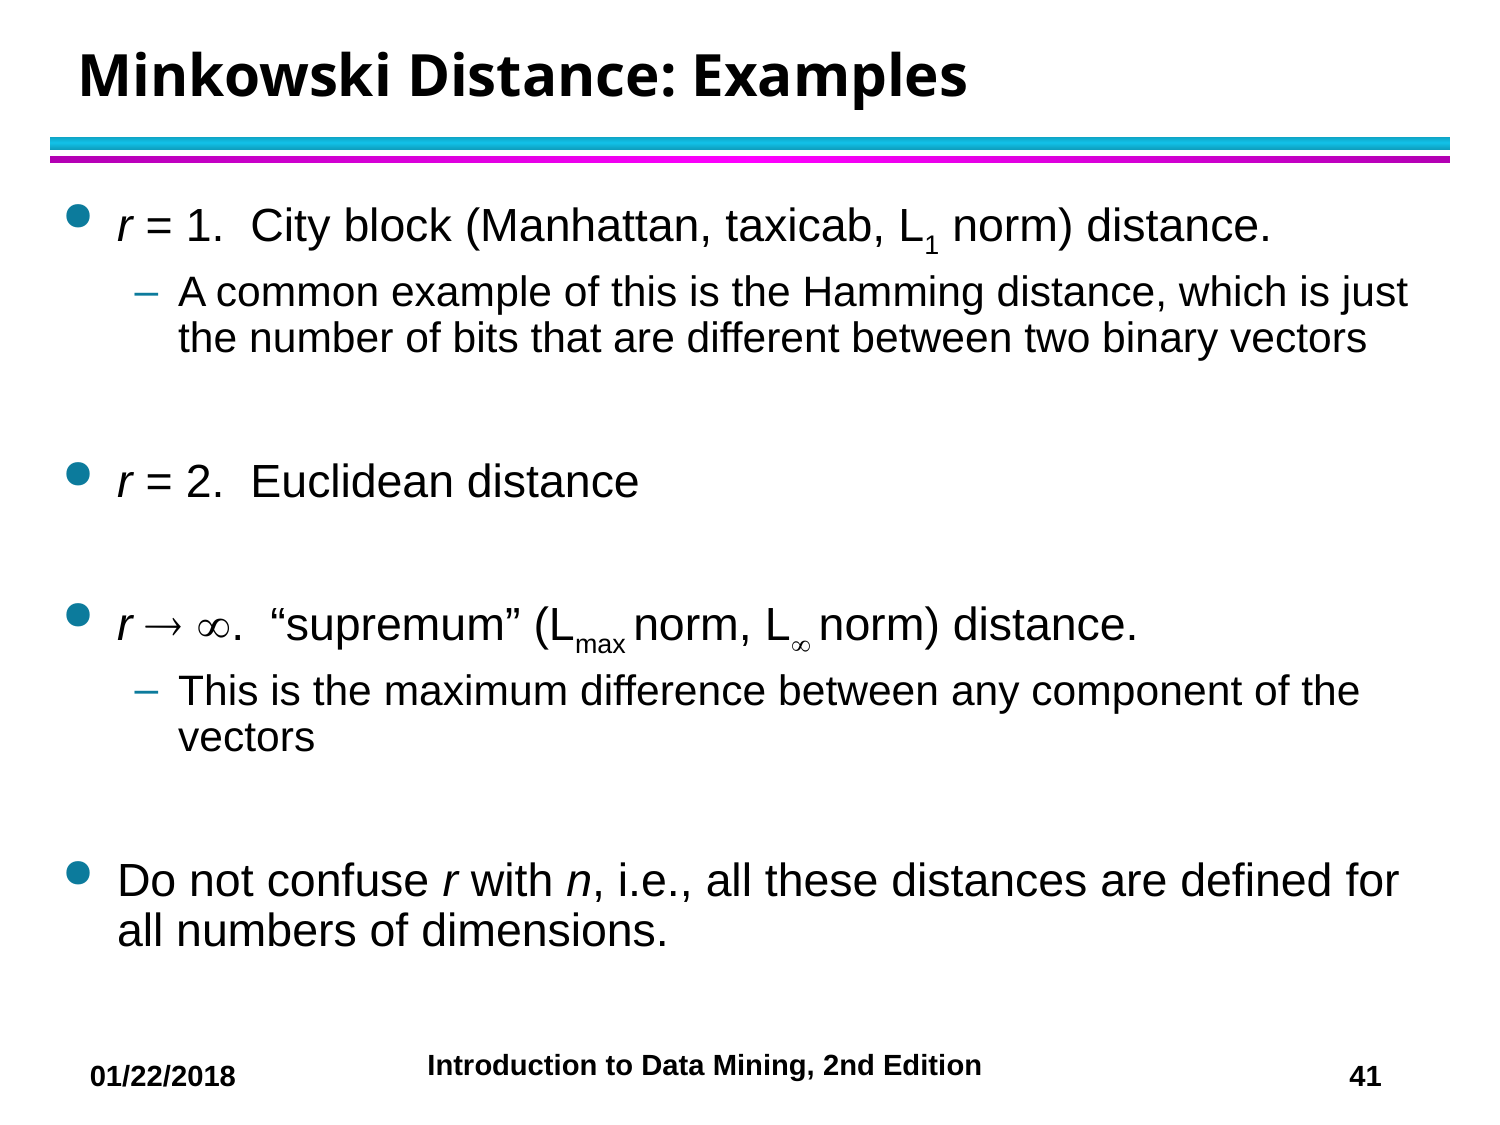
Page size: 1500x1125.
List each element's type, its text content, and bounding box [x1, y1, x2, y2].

list r = 1. City block (Manhattan, taxicab, L1 norm) distance. A common example of this is the Hamming distance, which is just the number of bits that are different between two binary vectors r = 2. Euclidean distance r  . “supremum” (Lmax norm, L norm) distance. This is the maximum difference between any component of the vectors Do not confuse r with n, i.e., all these distances are defined for all numbers of dimensions. [50, 187, 1438, 988]
title Minkowski Distance: Examples [62, 24, 1421, 116]
